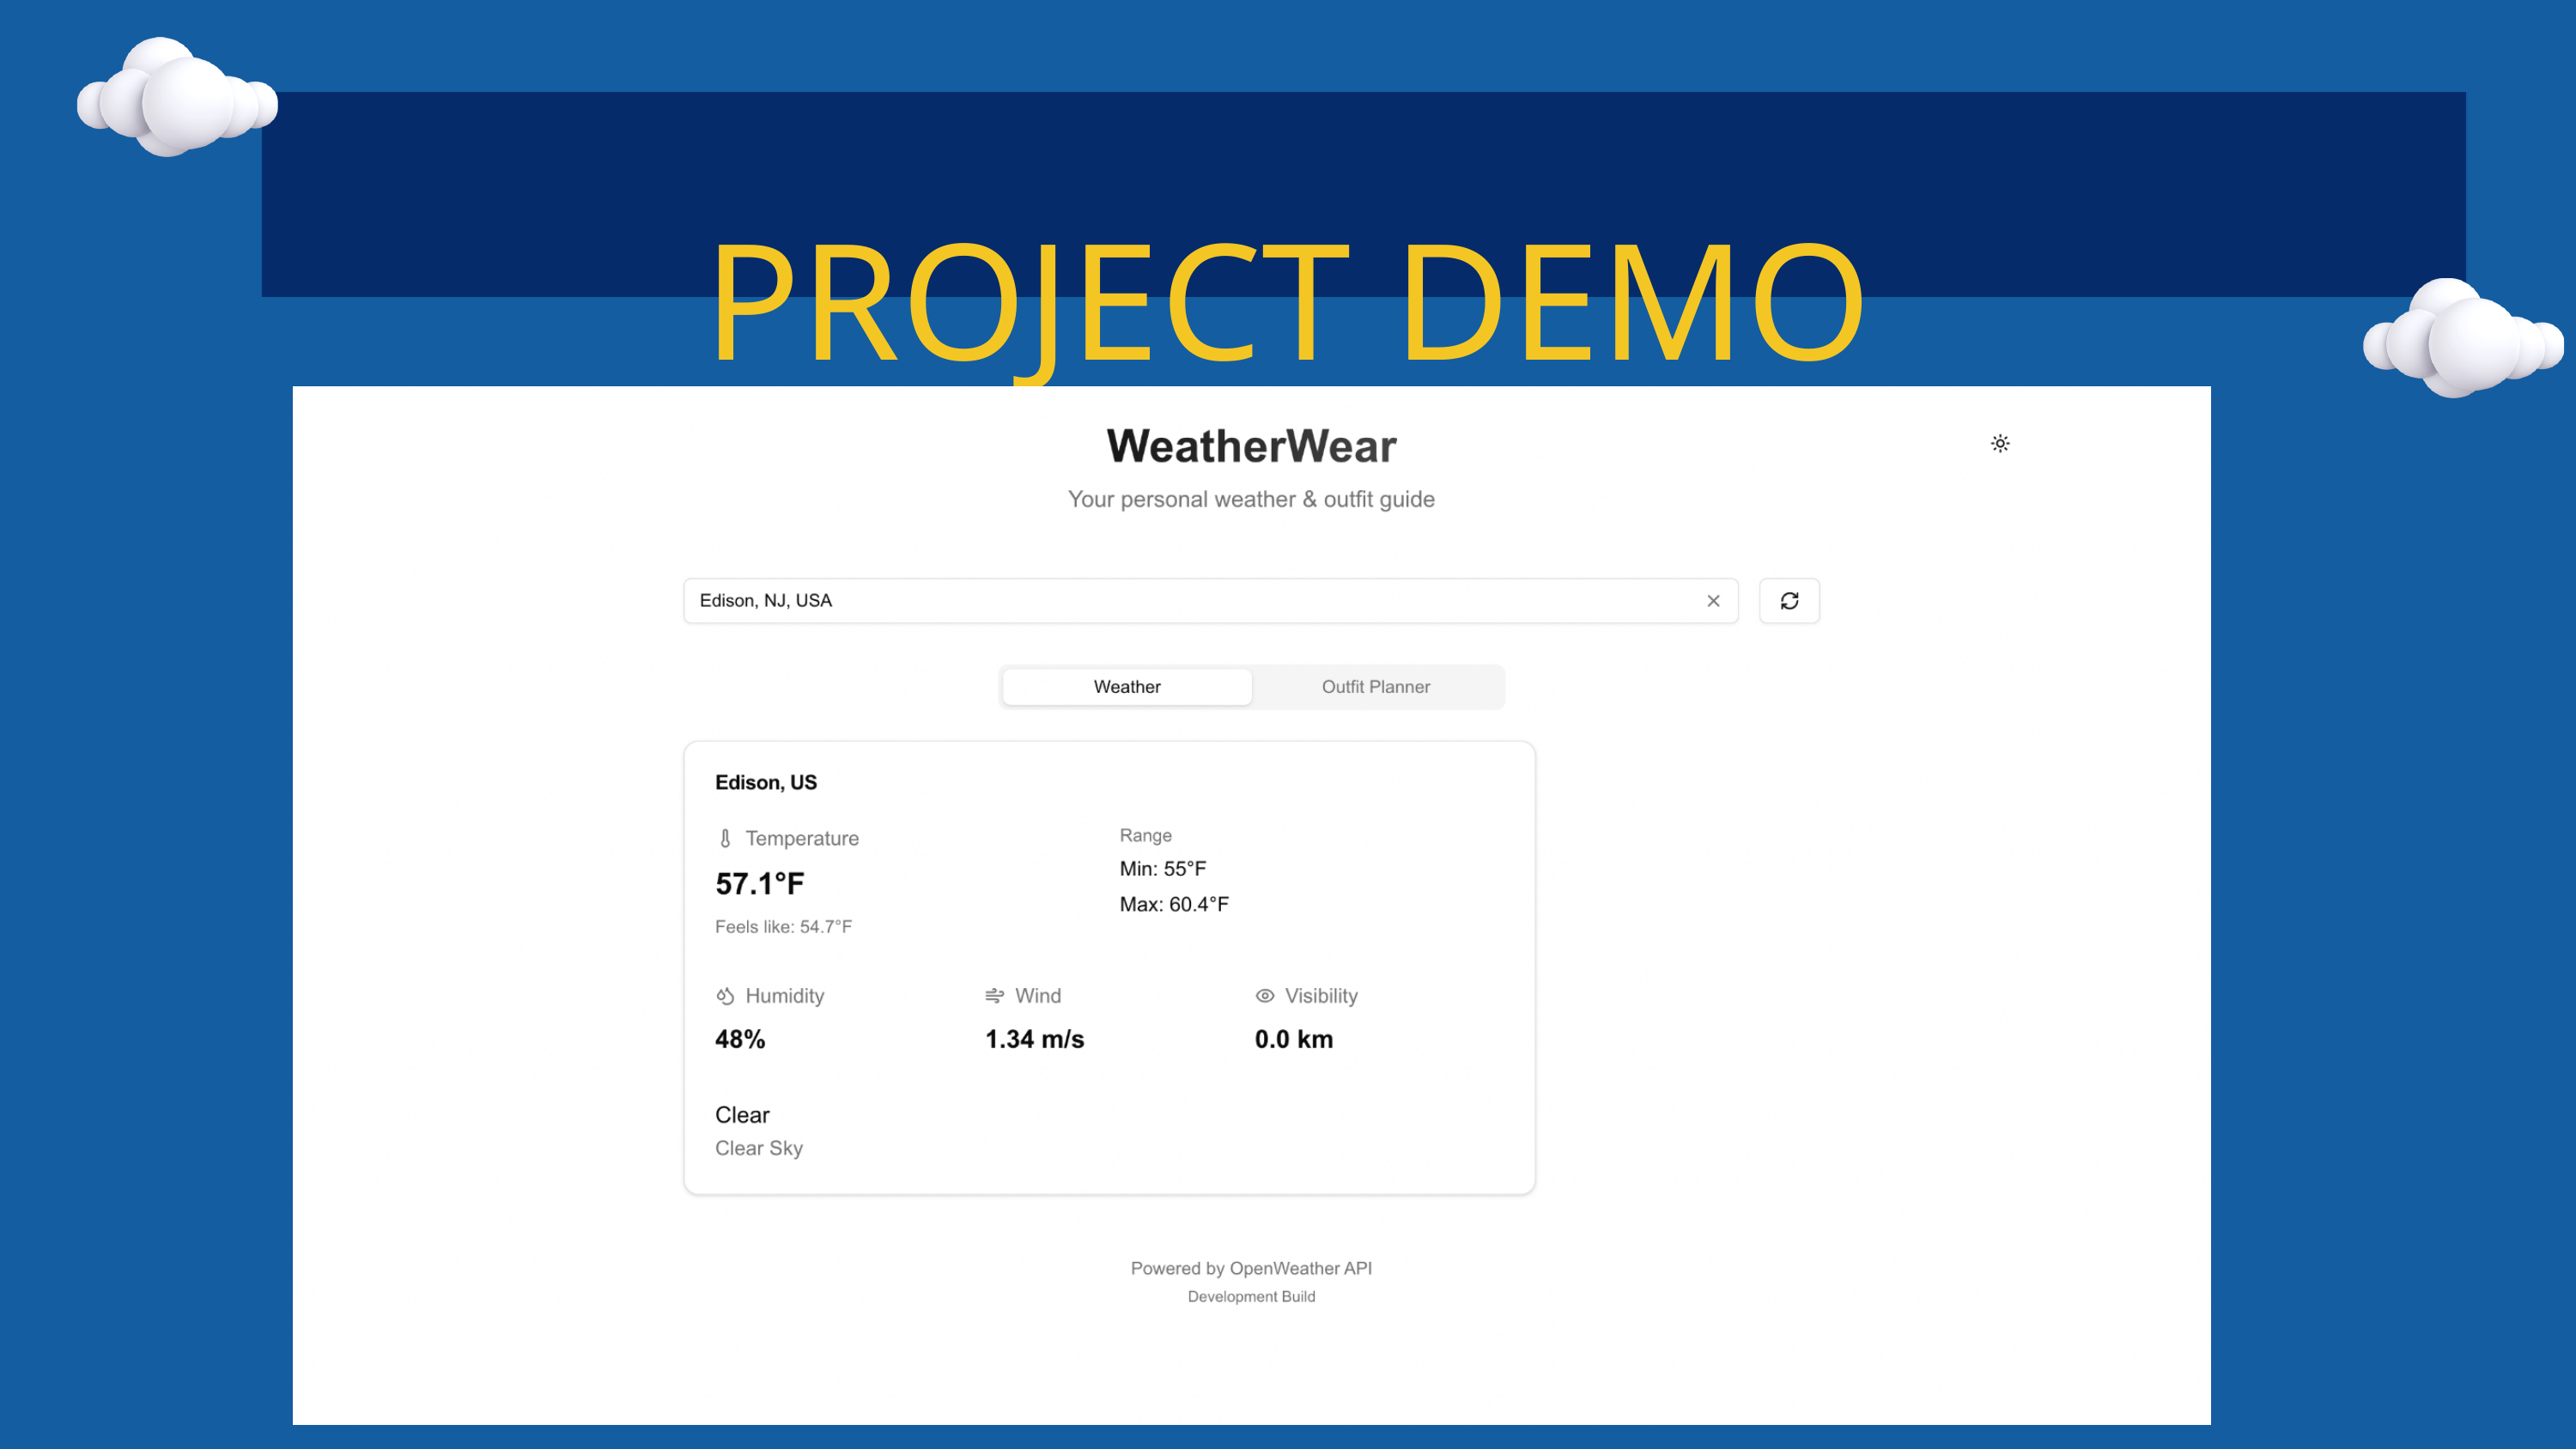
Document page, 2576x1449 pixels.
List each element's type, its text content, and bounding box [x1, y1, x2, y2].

text_box [278, 76, 2468, 297]
text_box PROJECT DEMO [261, 113, 2315, 392]
text_box [76, 37, 278, 158]
text_box [2363, 278, 2565, 398]
picture [292, 386, 2212, 1425]
